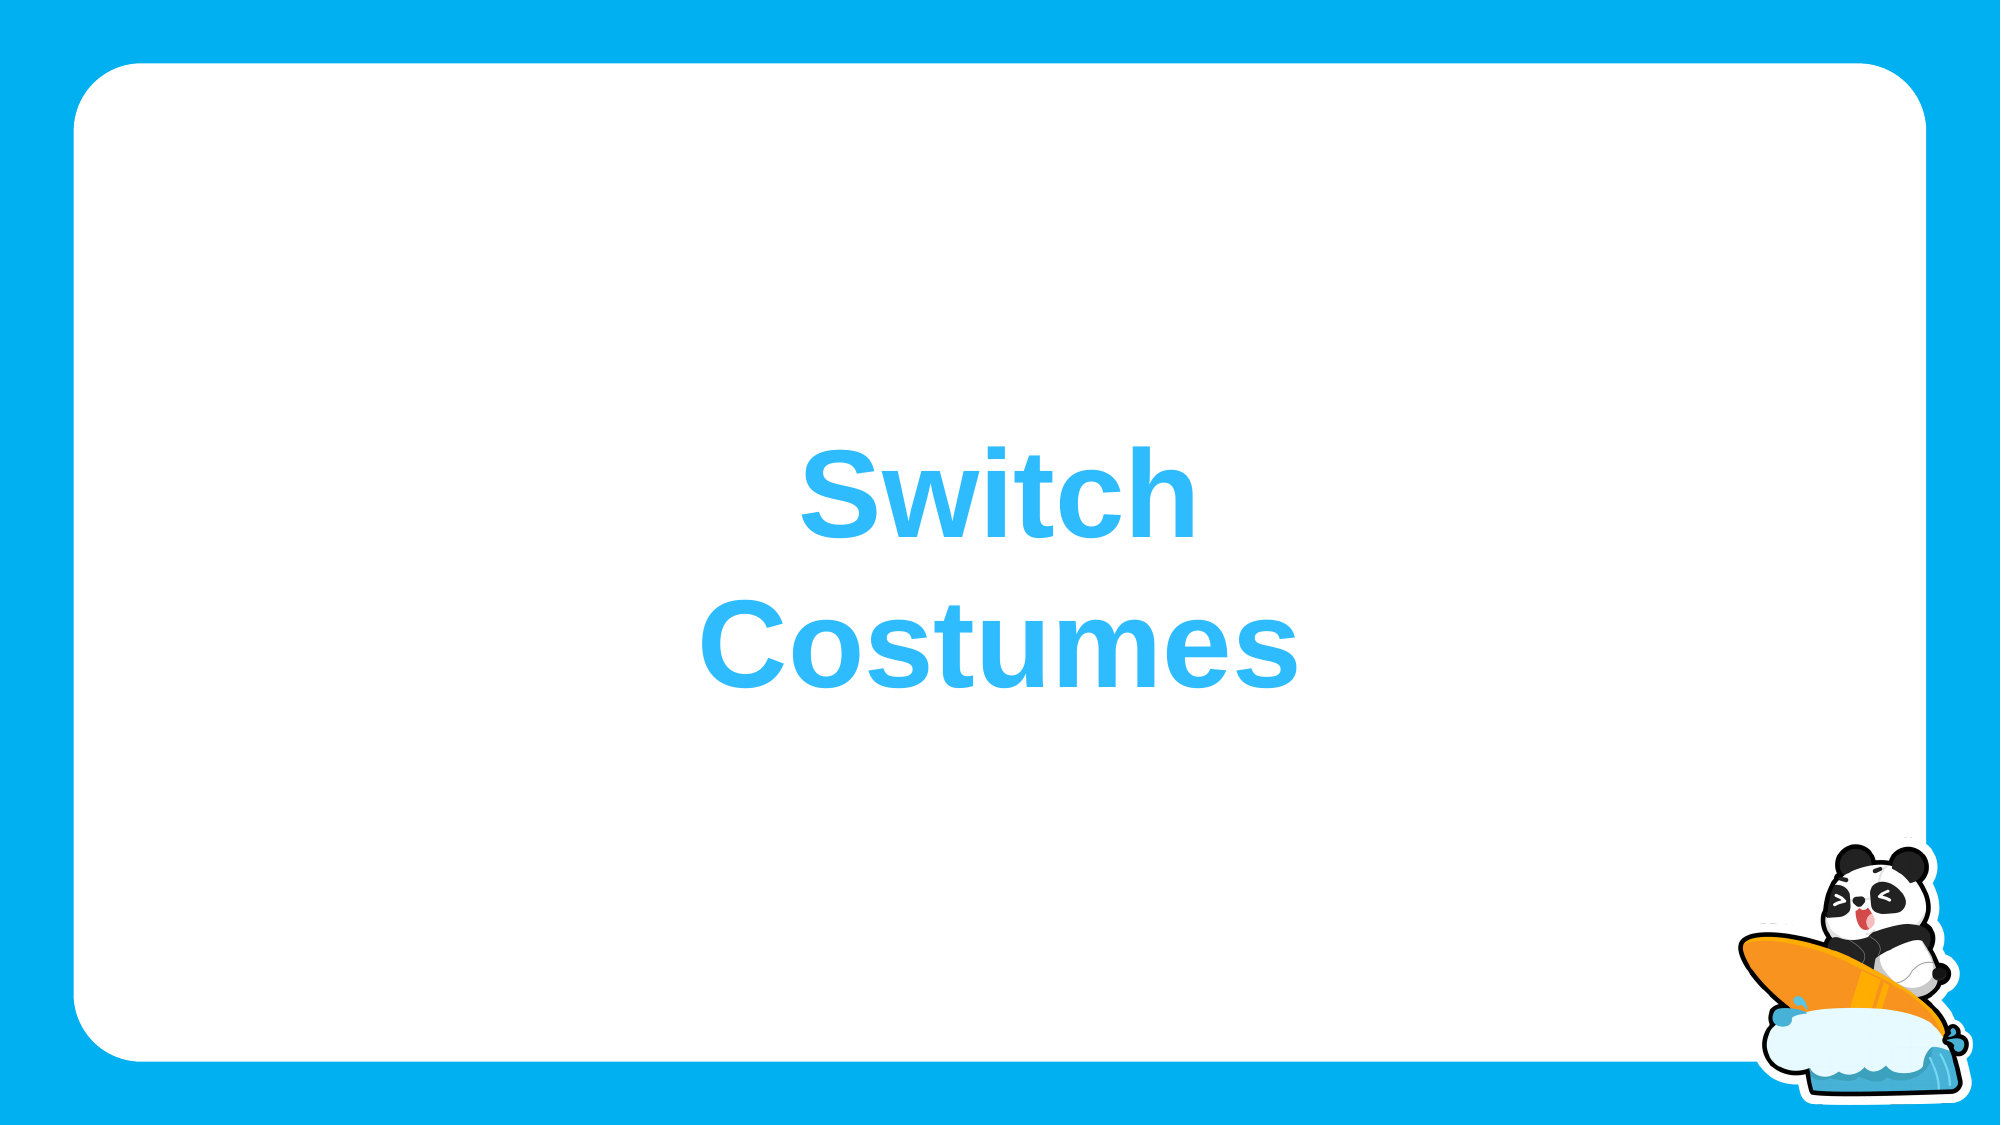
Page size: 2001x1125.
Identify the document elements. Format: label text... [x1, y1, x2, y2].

text_box Switch Costumes [480, 404, 1520, 720]
picture [1729, 835, 1972, 1104]
